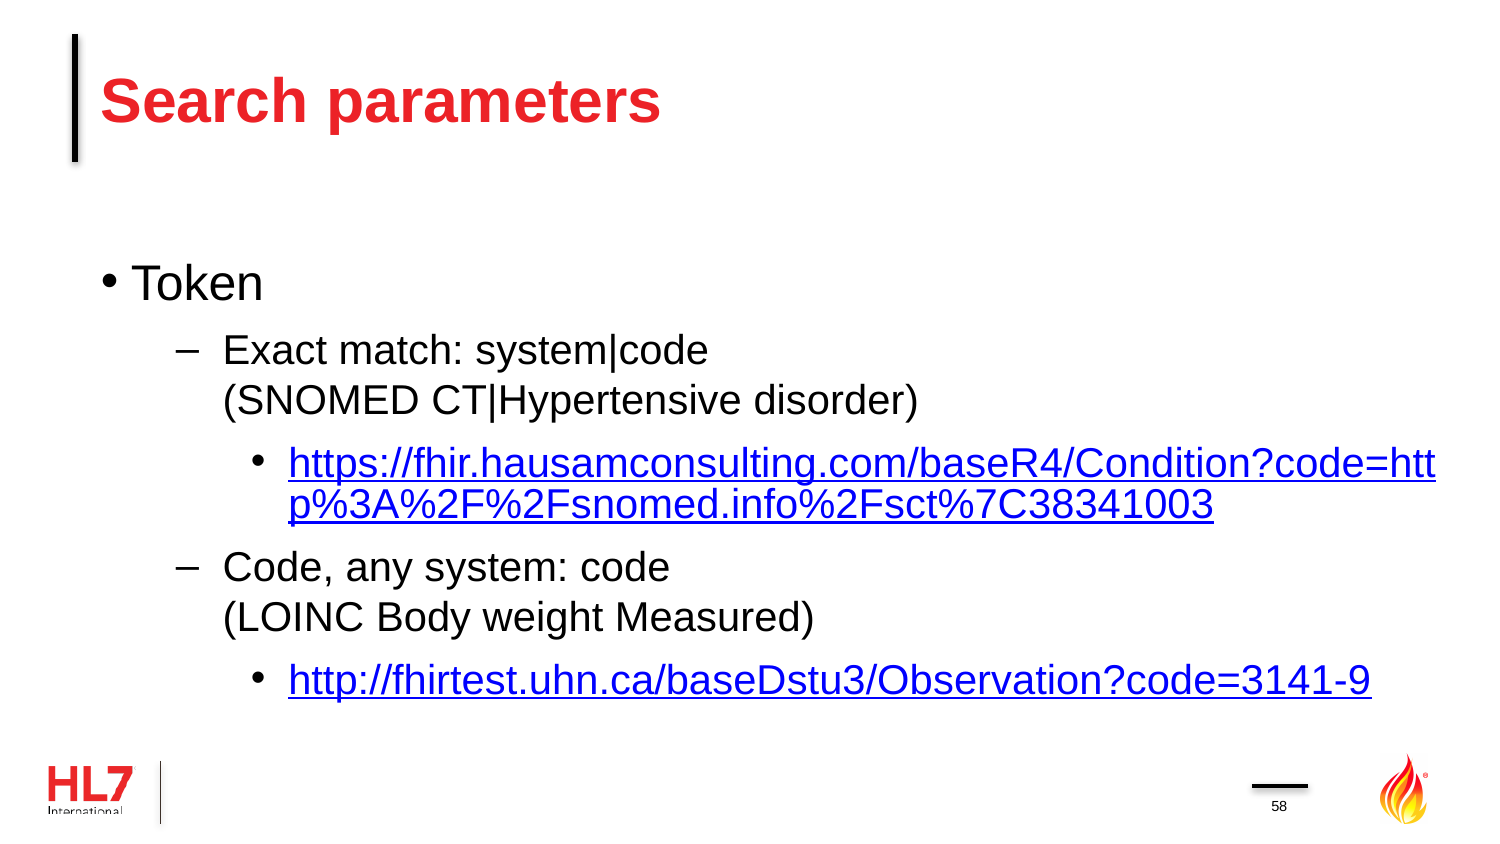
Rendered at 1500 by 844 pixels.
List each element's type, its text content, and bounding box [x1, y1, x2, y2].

picture [1380, 753, 1428, 824]
slide_number 58 [1257, 788, 1302, 815]
list Token Exact match: system|code (SNOMED CT|Hypertensive disorder) https://fhir.hausamconsulting.com/baseR4/Condition?code=http%3A%2F%2Fsnomed.info%2Fsct%7C38341003 Code, any system: code (LOINC Body weight Measured) http://fhirtest.uhn.ca/baseDstu3/Observation?code=3141-9 [100, 250, 1451, 731]
title Search parameters [100, 33, 1451, 163]
